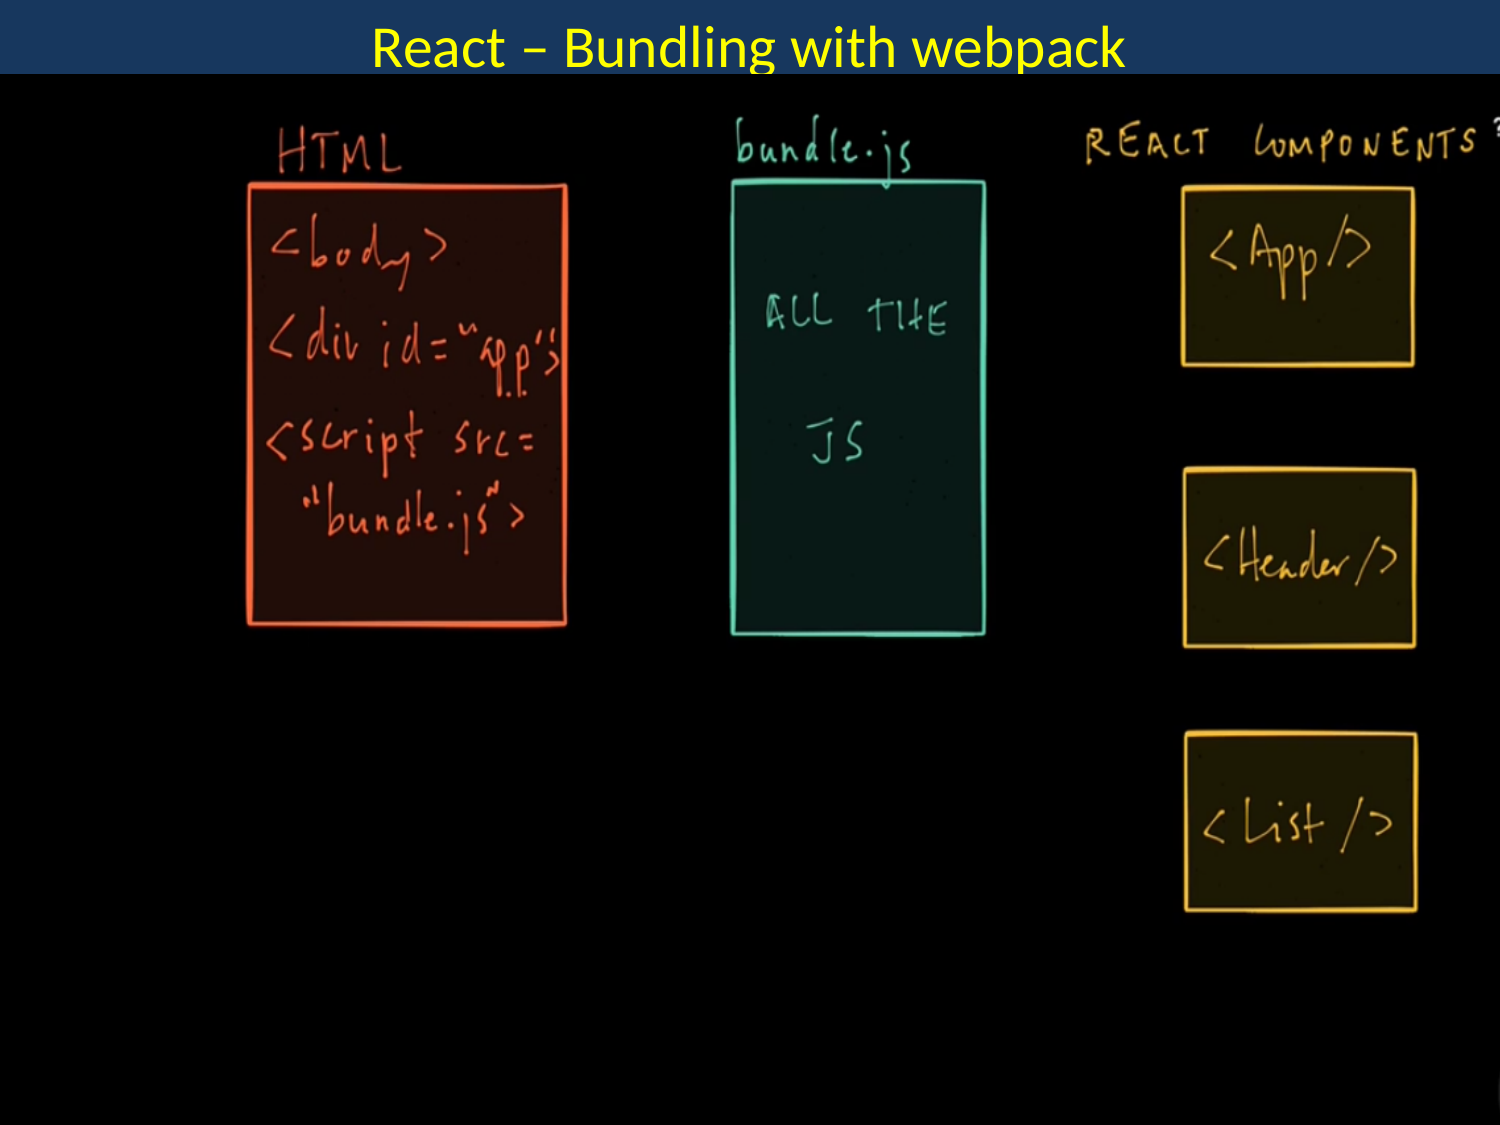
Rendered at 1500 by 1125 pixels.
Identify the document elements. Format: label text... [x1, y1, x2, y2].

title React – Bundling with webpack [0, 0, 1500, 73]
picture [0, 74, 1500, 1125]
